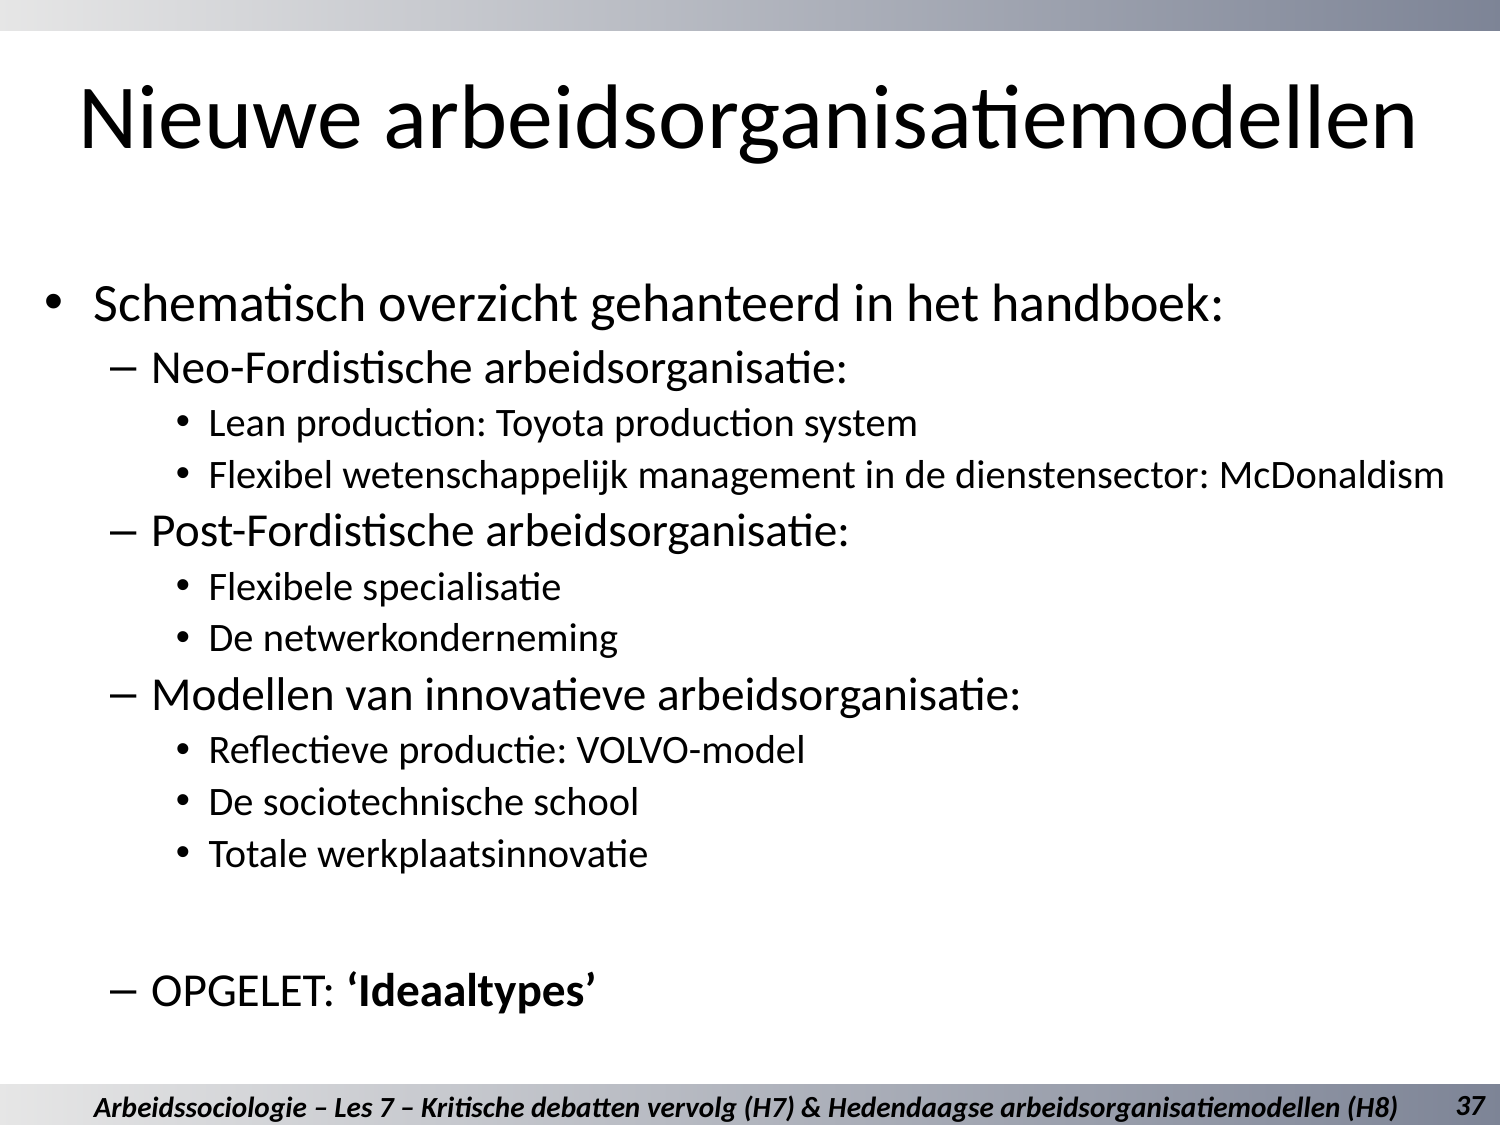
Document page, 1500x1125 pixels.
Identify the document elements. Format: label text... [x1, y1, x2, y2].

text_box [0, 0, 1500, 31]
text_box 37 [1074, 1082, 1500, 1125]
list Schematisch overzicht gehanteerd in het handboek: Neo-Fordistische arbeidsorganisatie: Lean production: Toyota production system Flexibel wetenschappelijk management in de dienstensector: McDonaldism Post-Fordistische arbeidsorganisatie: Flexibele specialisatie De netwerkonderneming Modellen van innovatieve arbeidsorganisatie: Reflectieve productie: VOLVO-model De sociotechnische school Totale werkplaatsinnovatie OPGELET: ‘Ideaaltypes’ [29, 267, 1471, 1071]
footer Arbeidssociologie – Les 7 – Kritische debatten vervolg (H7) & Hedendaagse arbeidsorganisatiemodellen (H8) [0, 1084, 1074, 1125]
title Nieuwe arbeidsorganisatiemodellen [0, 42, 1500, 180]
